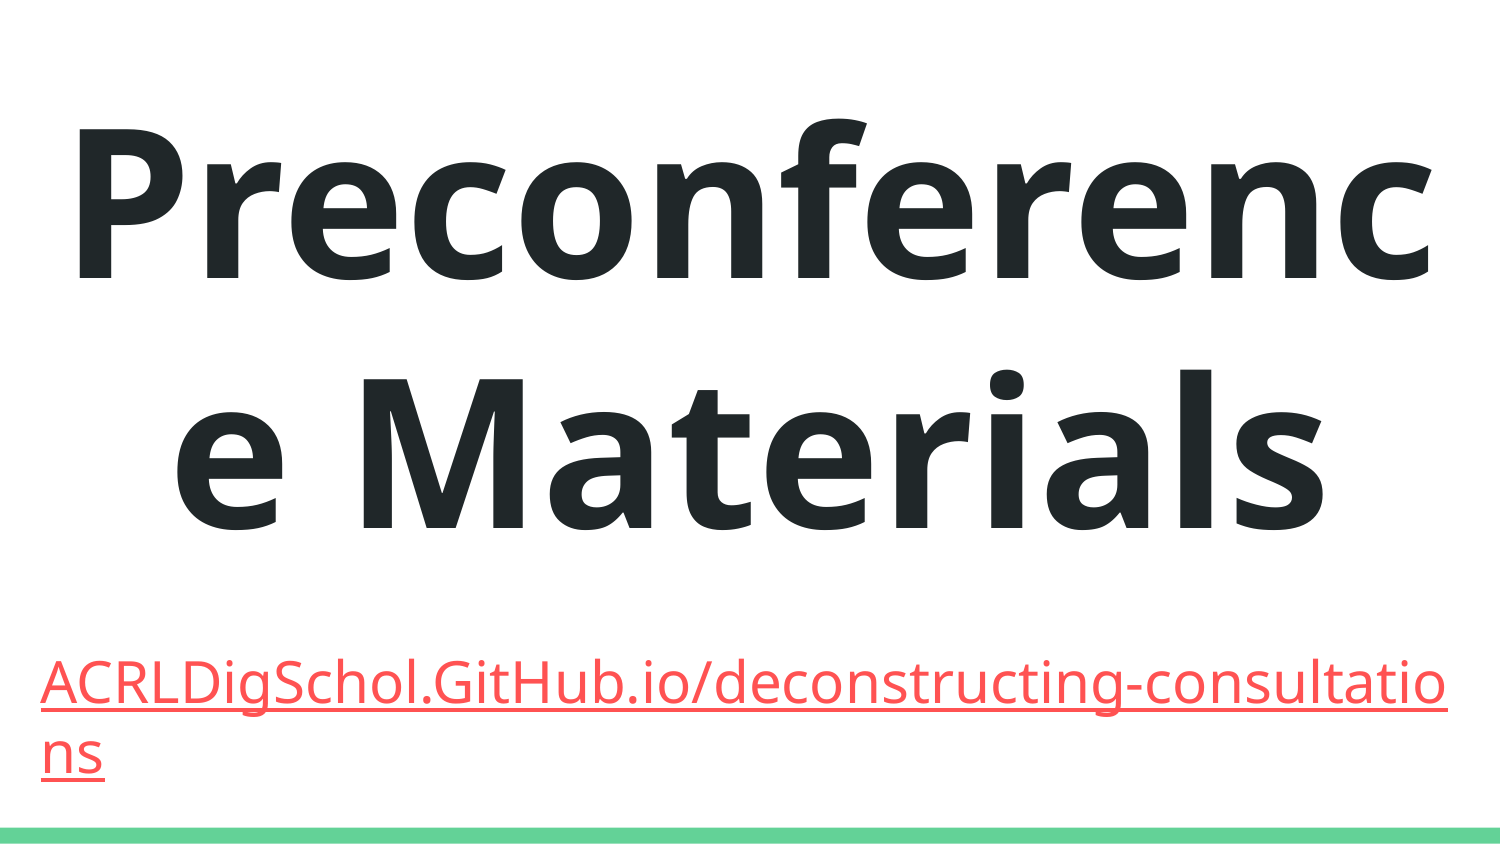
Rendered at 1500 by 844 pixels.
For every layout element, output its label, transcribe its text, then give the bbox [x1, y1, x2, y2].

list ACRLDigSchol.GitHub.io/deconstructing-consultations [25, 618, 1475, 766]
title Preconference Materials [25, 162, 1475, 478]
